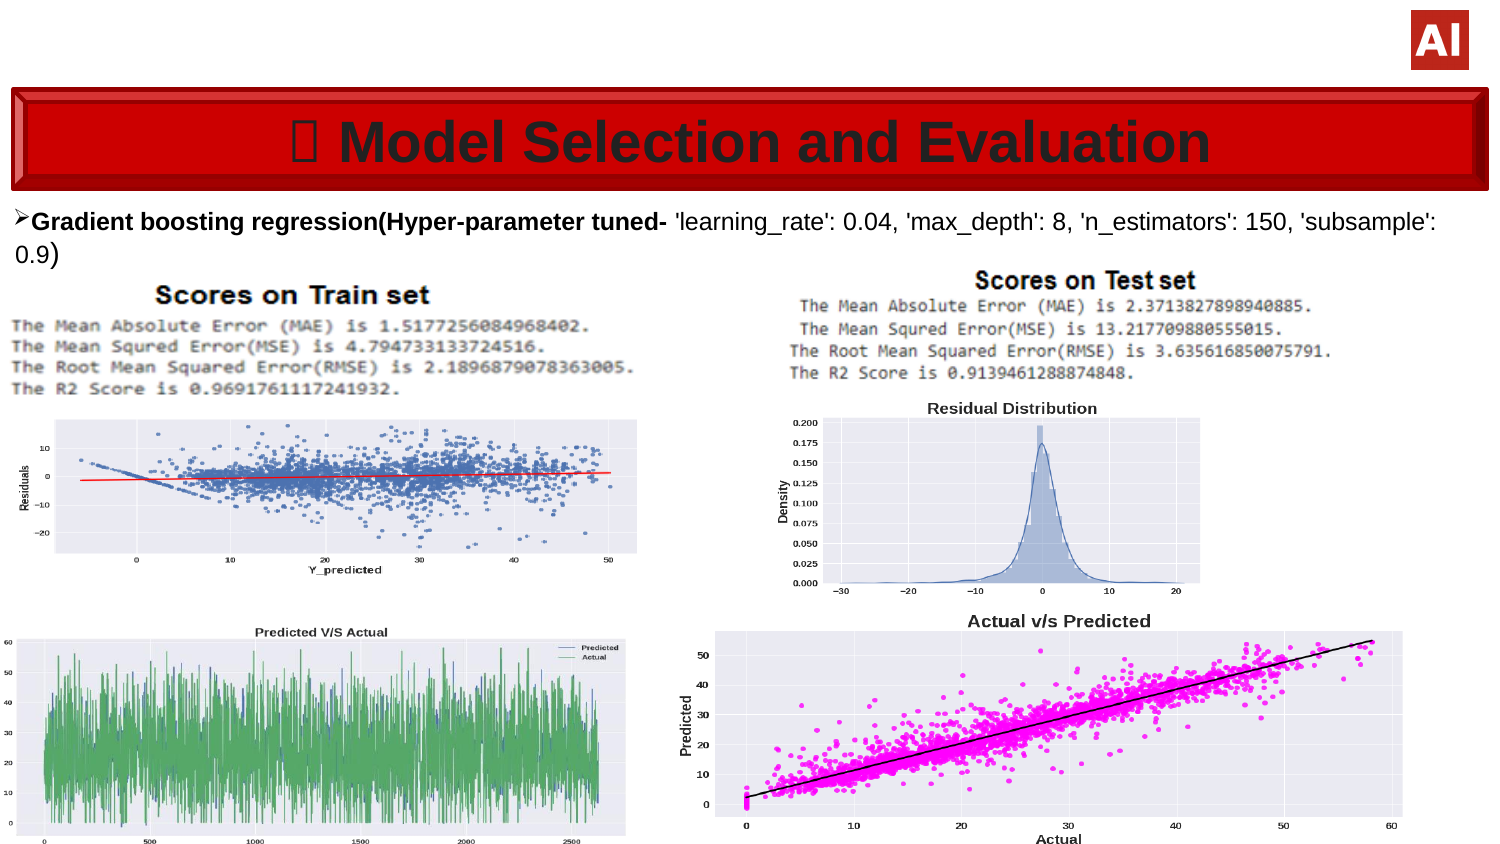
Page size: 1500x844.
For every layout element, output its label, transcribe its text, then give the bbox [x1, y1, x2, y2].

picture [1411, 10, 1469, 70]
text_box [3, 627, 626, 844]
picture [3, 284, 641, 401]
picture [0, 415, 641, 578]
text_box [679, 614, 1403, 844]
text_box Gradient boosting regression(Hyper-parameter tuned- 'learning_rate': 0.04, 'max_depth': 8, 'n_estimators': 150, 'subsample': 0.9) [13, 202, 1450, 270]
text_box  Model Selection and Evaluation [11, 87, 1489, 191]
picture [777, 266, 1343, 387]
text_box [777, 402, 1201, 595]
